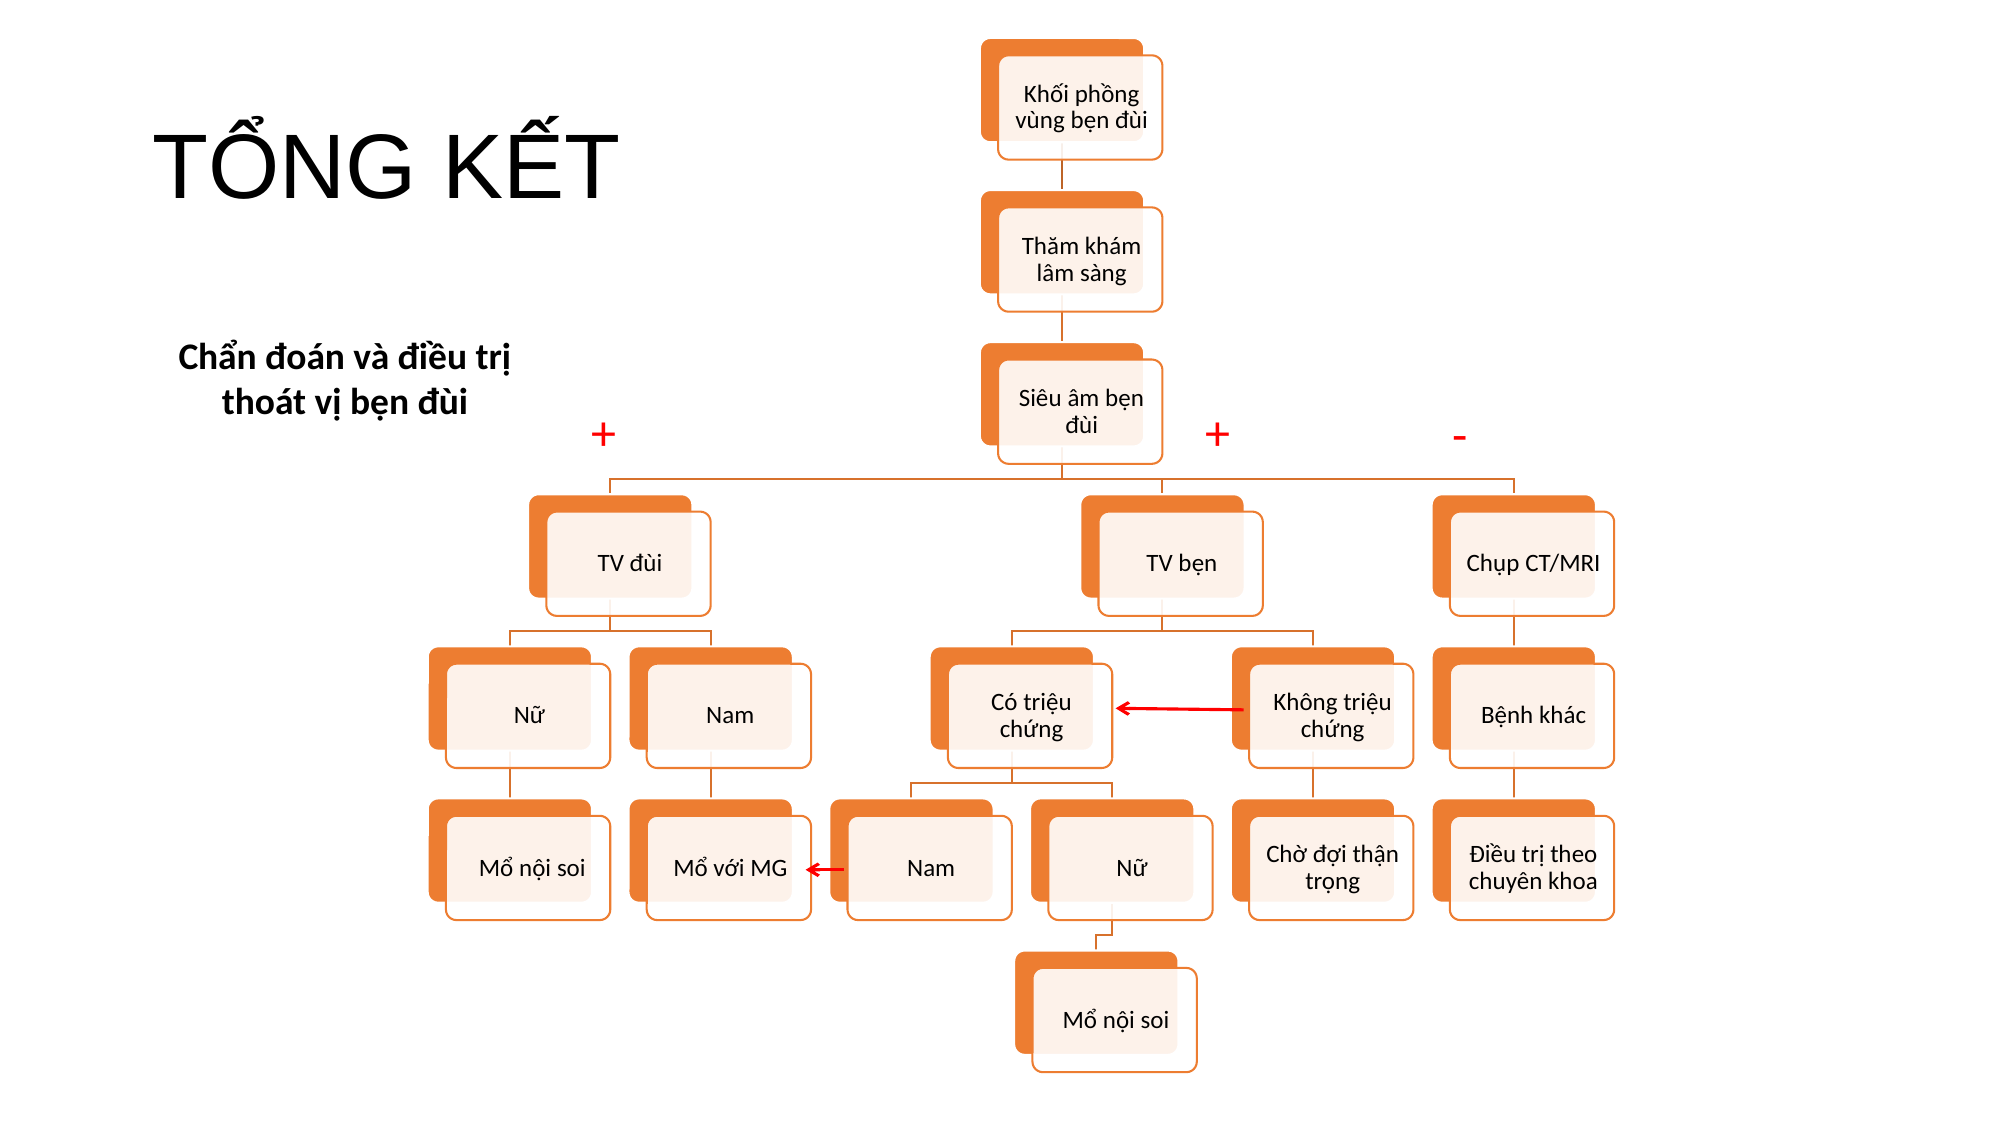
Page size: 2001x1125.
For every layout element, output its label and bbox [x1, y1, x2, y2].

list [89, 37, 1953, 1073]
